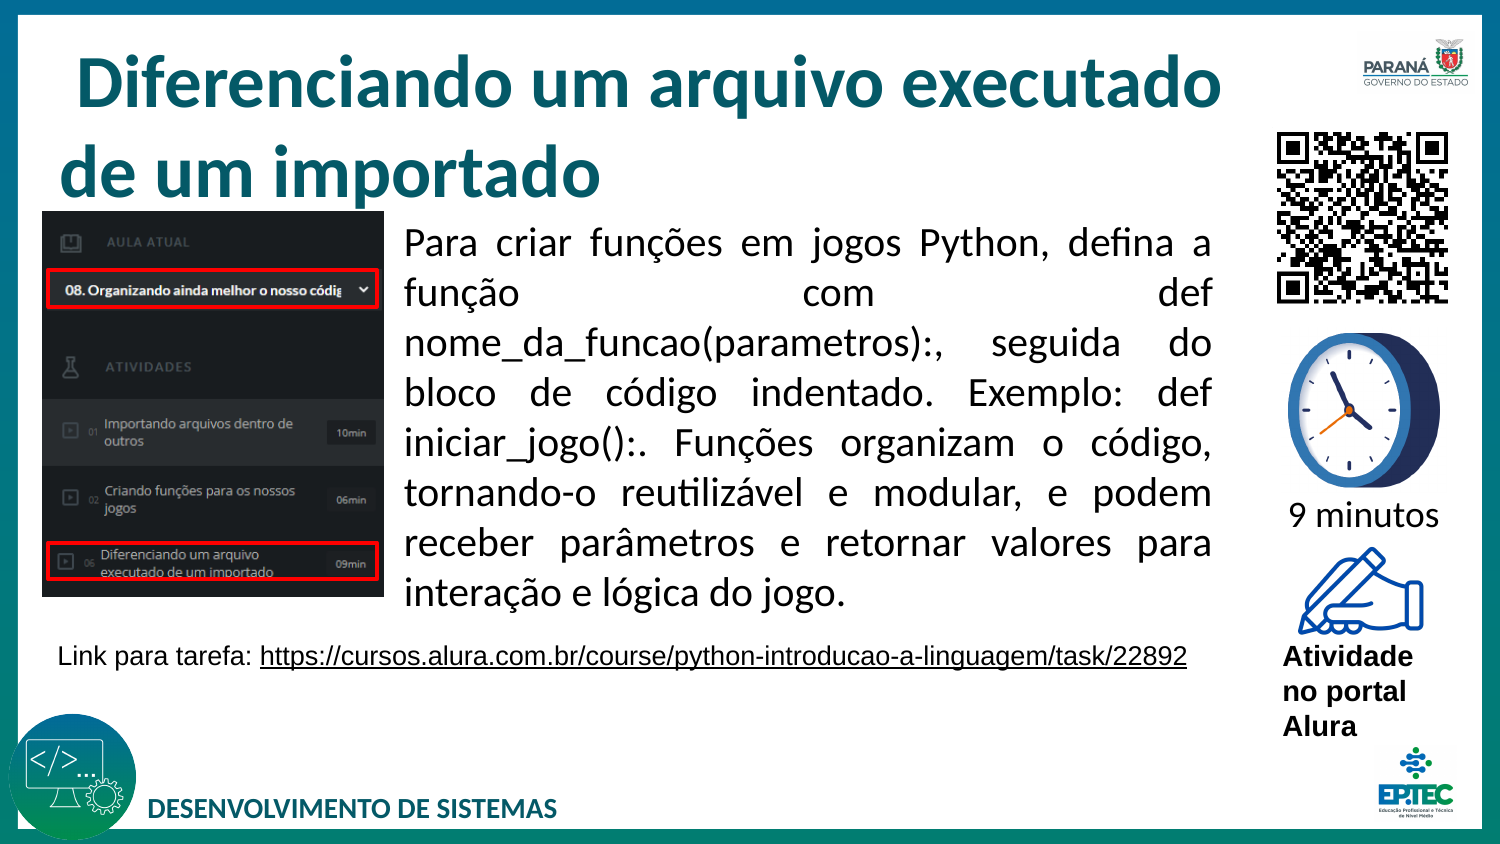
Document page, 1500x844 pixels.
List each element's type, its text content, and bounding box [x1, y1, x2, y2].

text_box DESENVOLVIMENTO DE SISTEMAS [141, 783, 644, 830]
picture [1356, 30, 1475, 94]
text_box Para criar funções em jogos Python, defina a função com def nome_da_funcao(parametros):, seguida do bloco de código indentado. Exemplo: def iniciar_jogo():. Funções organizam o código, tornando-o reutilizável e modular, e podem receber parâmetros e retornar valores para interação e lógica do jogo. [389, 207, 1228, 623]
picture [8, 713, 137, 841]
text_box Atividade no portal Alura [1267, 629, 1472, 750]
picture [1482, 273, 1500, 277]
picture [1280, 326, 1447, 493]
text_box Diferenciando um arquivo executado de um importado [44, 25, 1333, 221]
text_box 9 minutos [1241, 482, 1486, 543]
text_box Link para tarefa: https://cursos.alura.com.br/course/python-introducao-a-linguagem/task/22892 [42, 630, 1267, 679]
picture [42, 210, 384, 597]
text_box [17, 14, 1482, 829]
picture [1272, 125, 1452, 308]
picture [0, 273, 17, 277]
picture [1374, 745, 1457, 822]
picture [1284, 515, 1439, 670]
